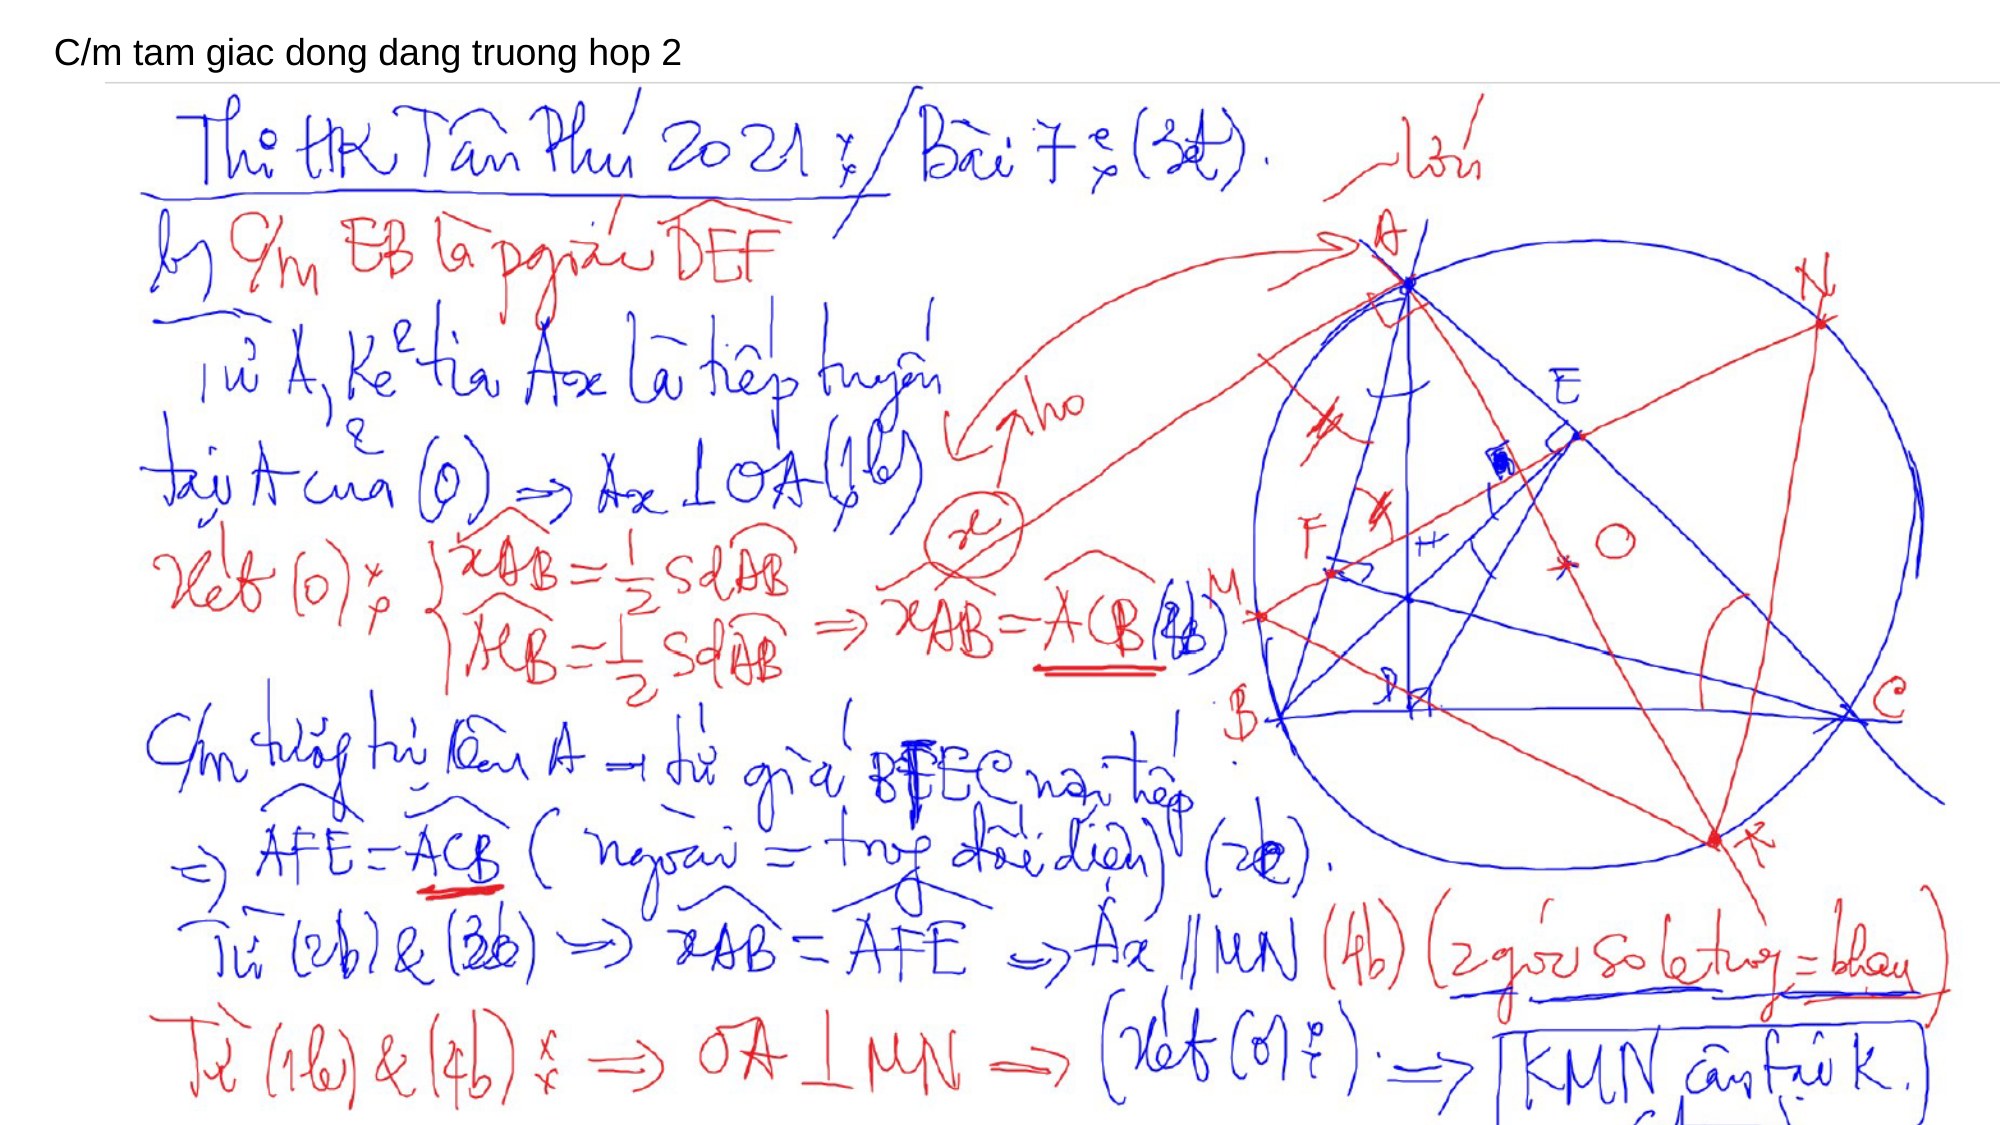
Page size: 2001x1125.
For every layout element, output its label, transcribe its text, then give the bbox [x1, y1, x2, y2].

text_box C/m tam giac dong dang truong hop 2 [39, 21, 759, 81]
picture [105, 81, 2000, 1125]
